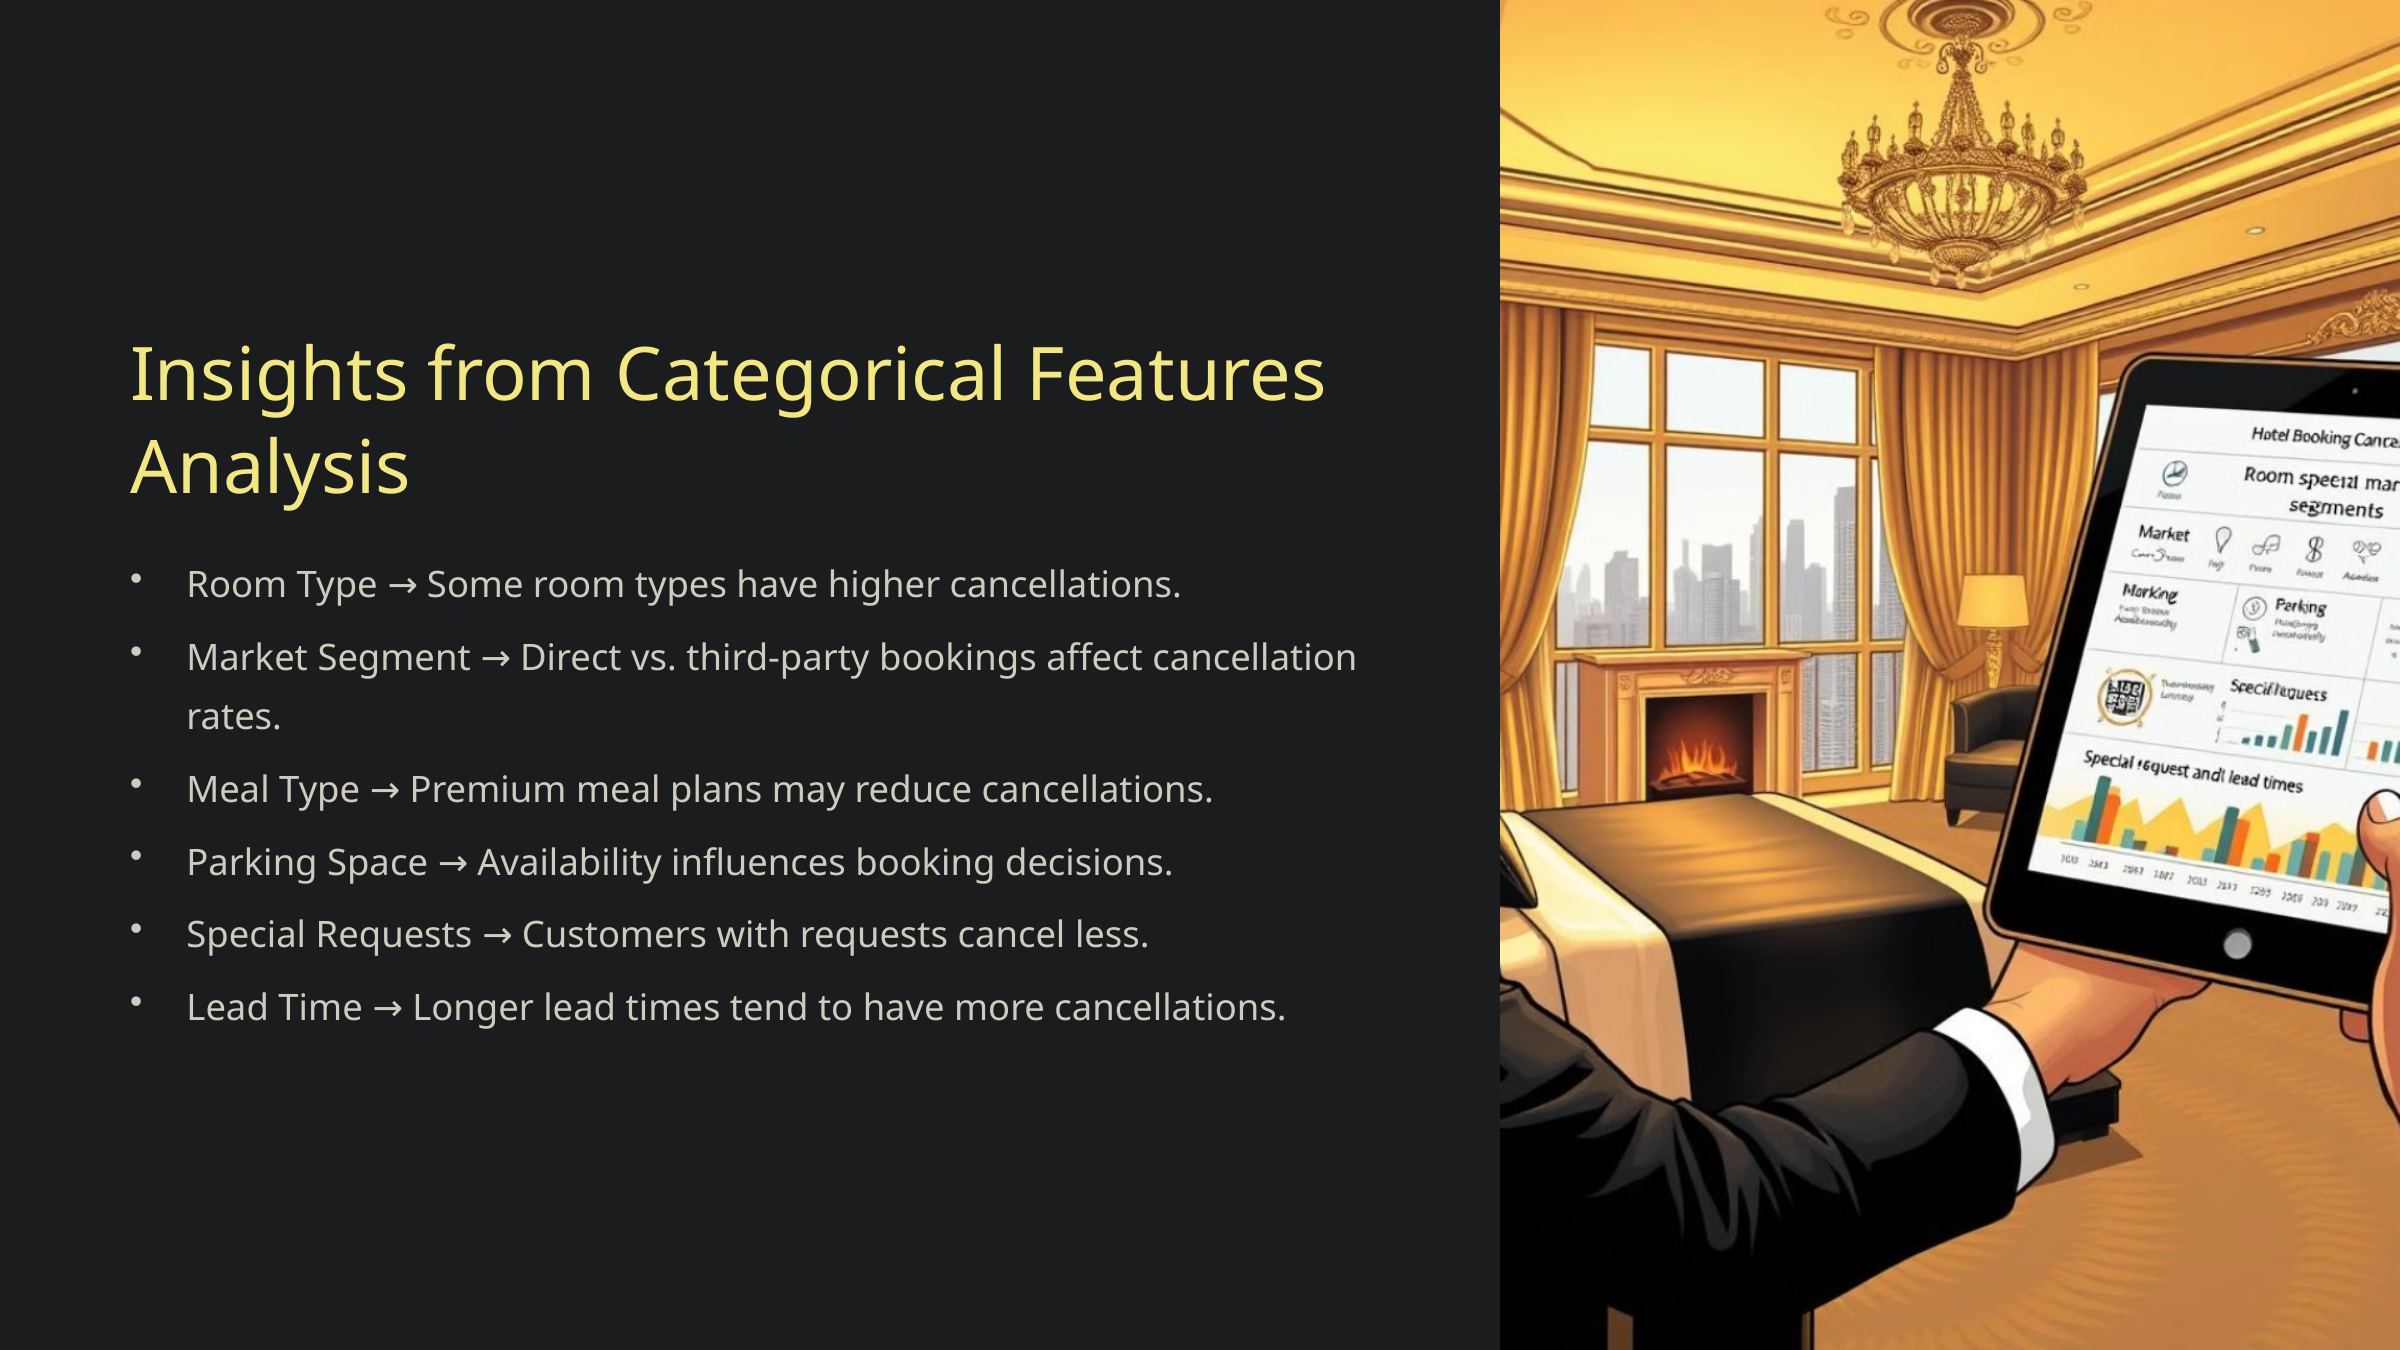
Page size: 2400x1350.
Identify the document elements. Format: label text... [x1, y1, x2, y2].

text_box Special Requests → Customers with requests cancel less. [130, 895, 1370, 955]
text_box Market Segment → Direct vs. third-party bookings affect cancellation rates. [130, 618, 1370, 738]
picture [1499, 0, 2400, 1350]
text_box Meal Type → Premium meal plans may reduce cancellations. [130, 750, 1370, 810]
text_box Lead Time → Longer lead times tend to have more cancellations. [130, 967, 1370, 1028]
text_box Room Type → Some room types have higher cancellations. [130, 545, 1370, 606]
text_box Parking Space → Availability influences booking decisions. [130, 822, 1370, 883]
text_box Insights from Categorical Features Analysis [130, 322, 1370, 509]
